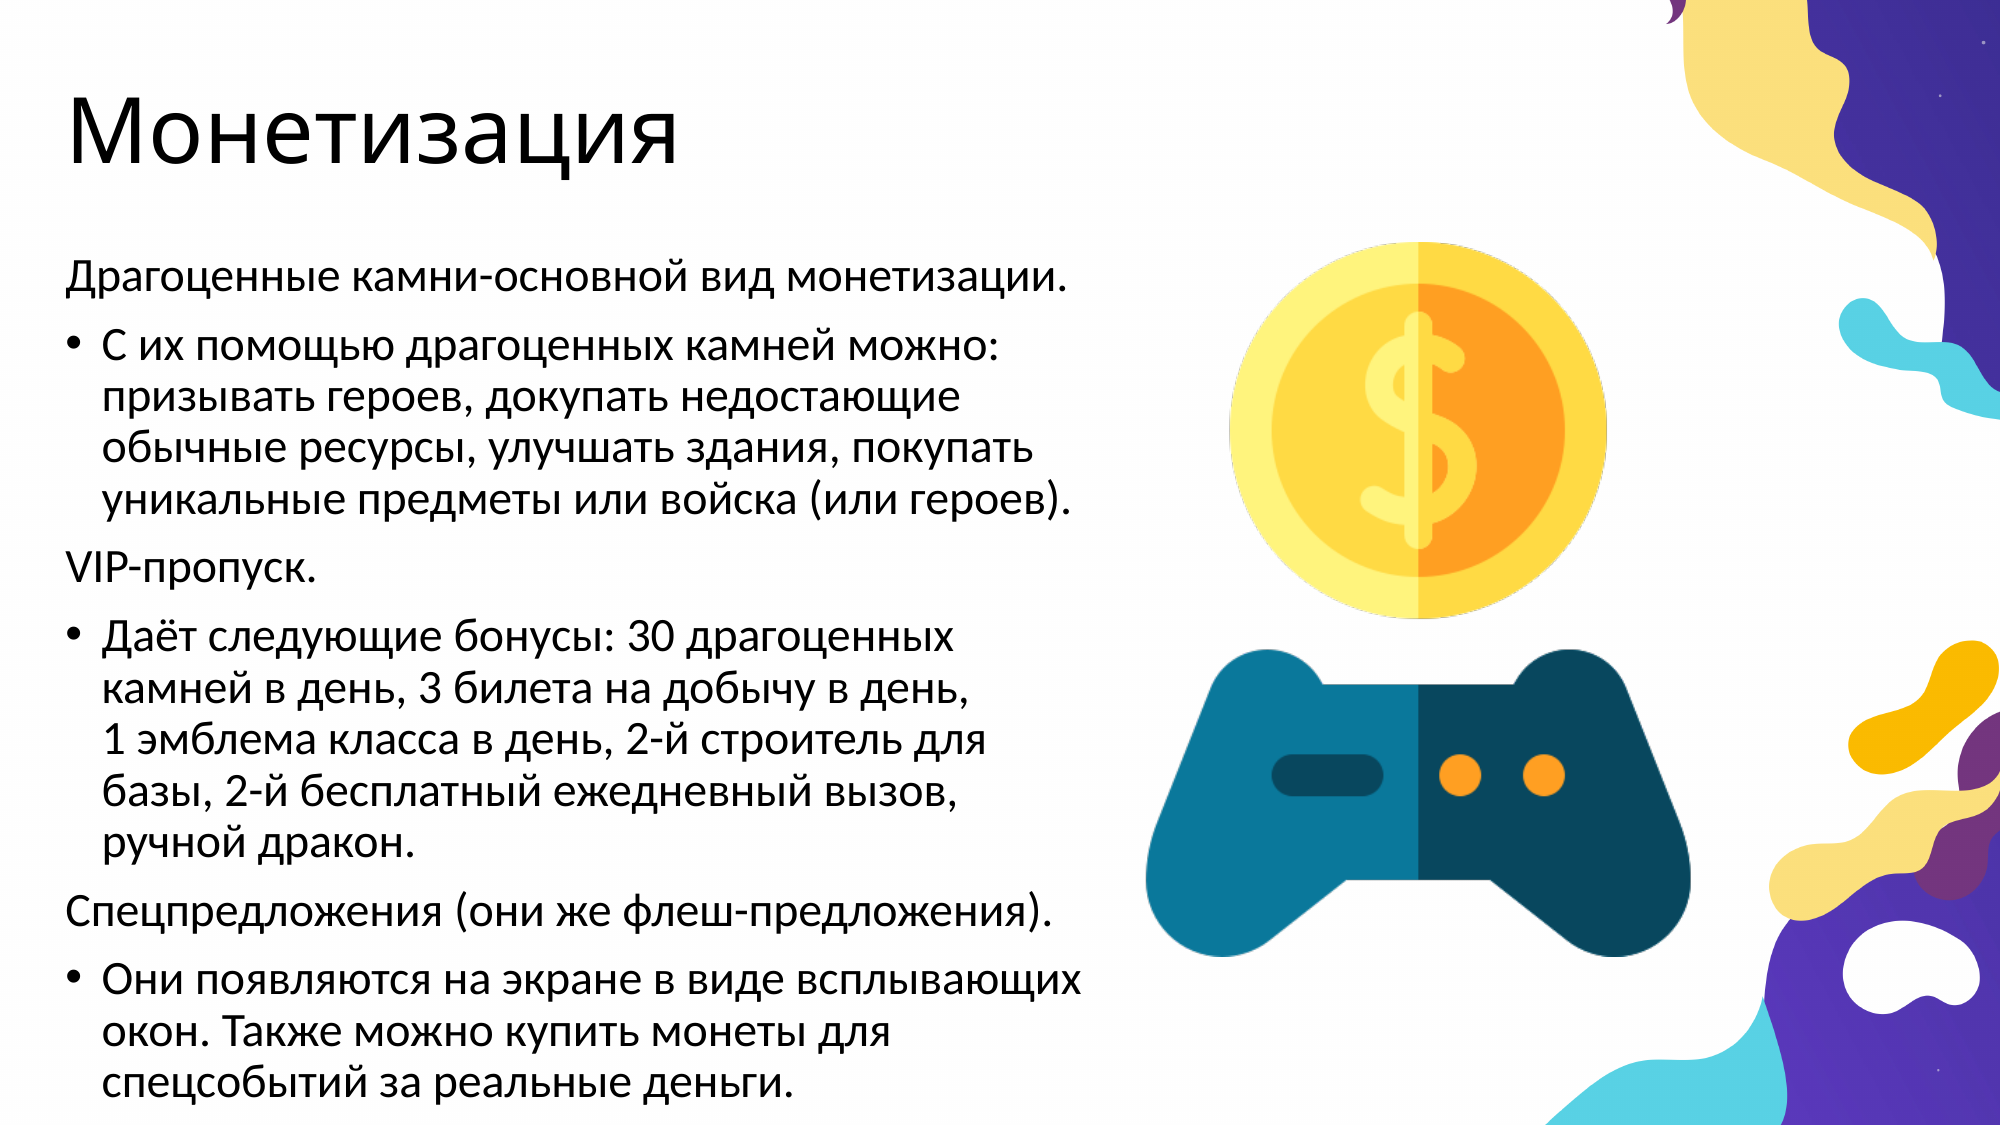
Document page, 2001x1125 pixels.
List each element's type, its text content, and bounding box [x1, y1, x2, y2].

title Монетизация [50, 25, 1776, 242]
picture [0, 0, 2000, 1125]
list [1061, 242, 1776, 957]
list Драгоценные камни-основной вид монетизации. С их помощью драгоценных камней можно: призывать героев, докупать недостающие обычные ресурсы, улучшать здания, покупать уникальные предметы или войска (или героев). VIP-пропуск. Даёт следующие бонусы: 30 драгоценных камней в день, 3 билета на добычу в день, 1 эмблема класса в день, 2-й строитель для базы, 2-й бесплатный ежедневный вызов, ручной дракон. Спецпредложения (они же флеш-предложения). Они появляются на экране в виде всплывающих окон. Также можно купить монеты для спецсобытий за реальные деньги. [50, 242, 1125, 1125]
